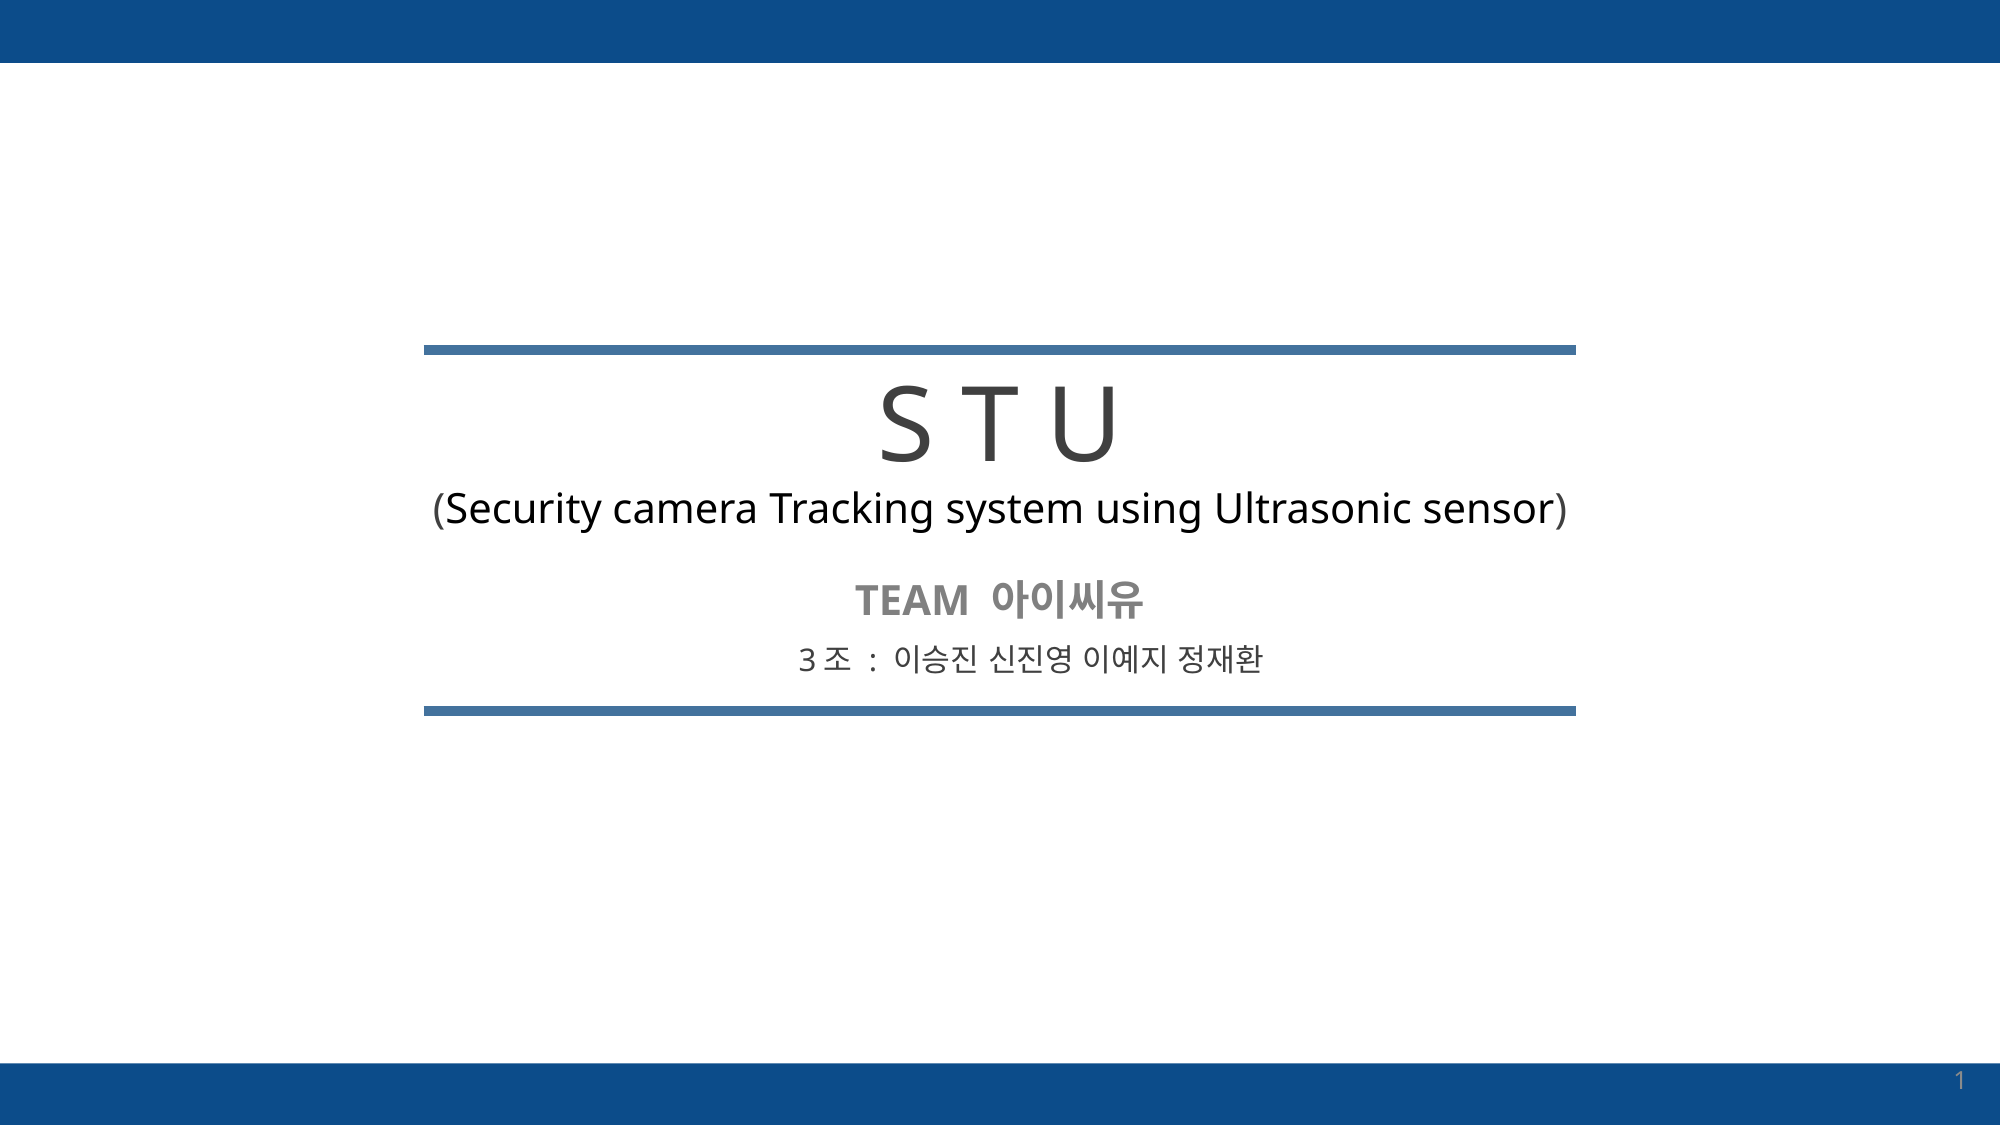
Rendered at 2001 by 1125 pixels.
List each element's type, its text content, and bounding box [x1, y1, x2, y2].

text_box 3조 : 이승진 신진영 이예지 정재환 [783, 633, 1280, 686]
text_box [0, 0, 2000, 64]
text_box S T U (Security camera Tracking system using Ultrasonic sensor) [312, 350, 1688, 540]
text_box TEAM 아이씨유 [840, 566, 1161, 632]
text_box [0, 1062, 2000, 1125]
slide_number 1 [1532, 1052, 1983, 1112]
